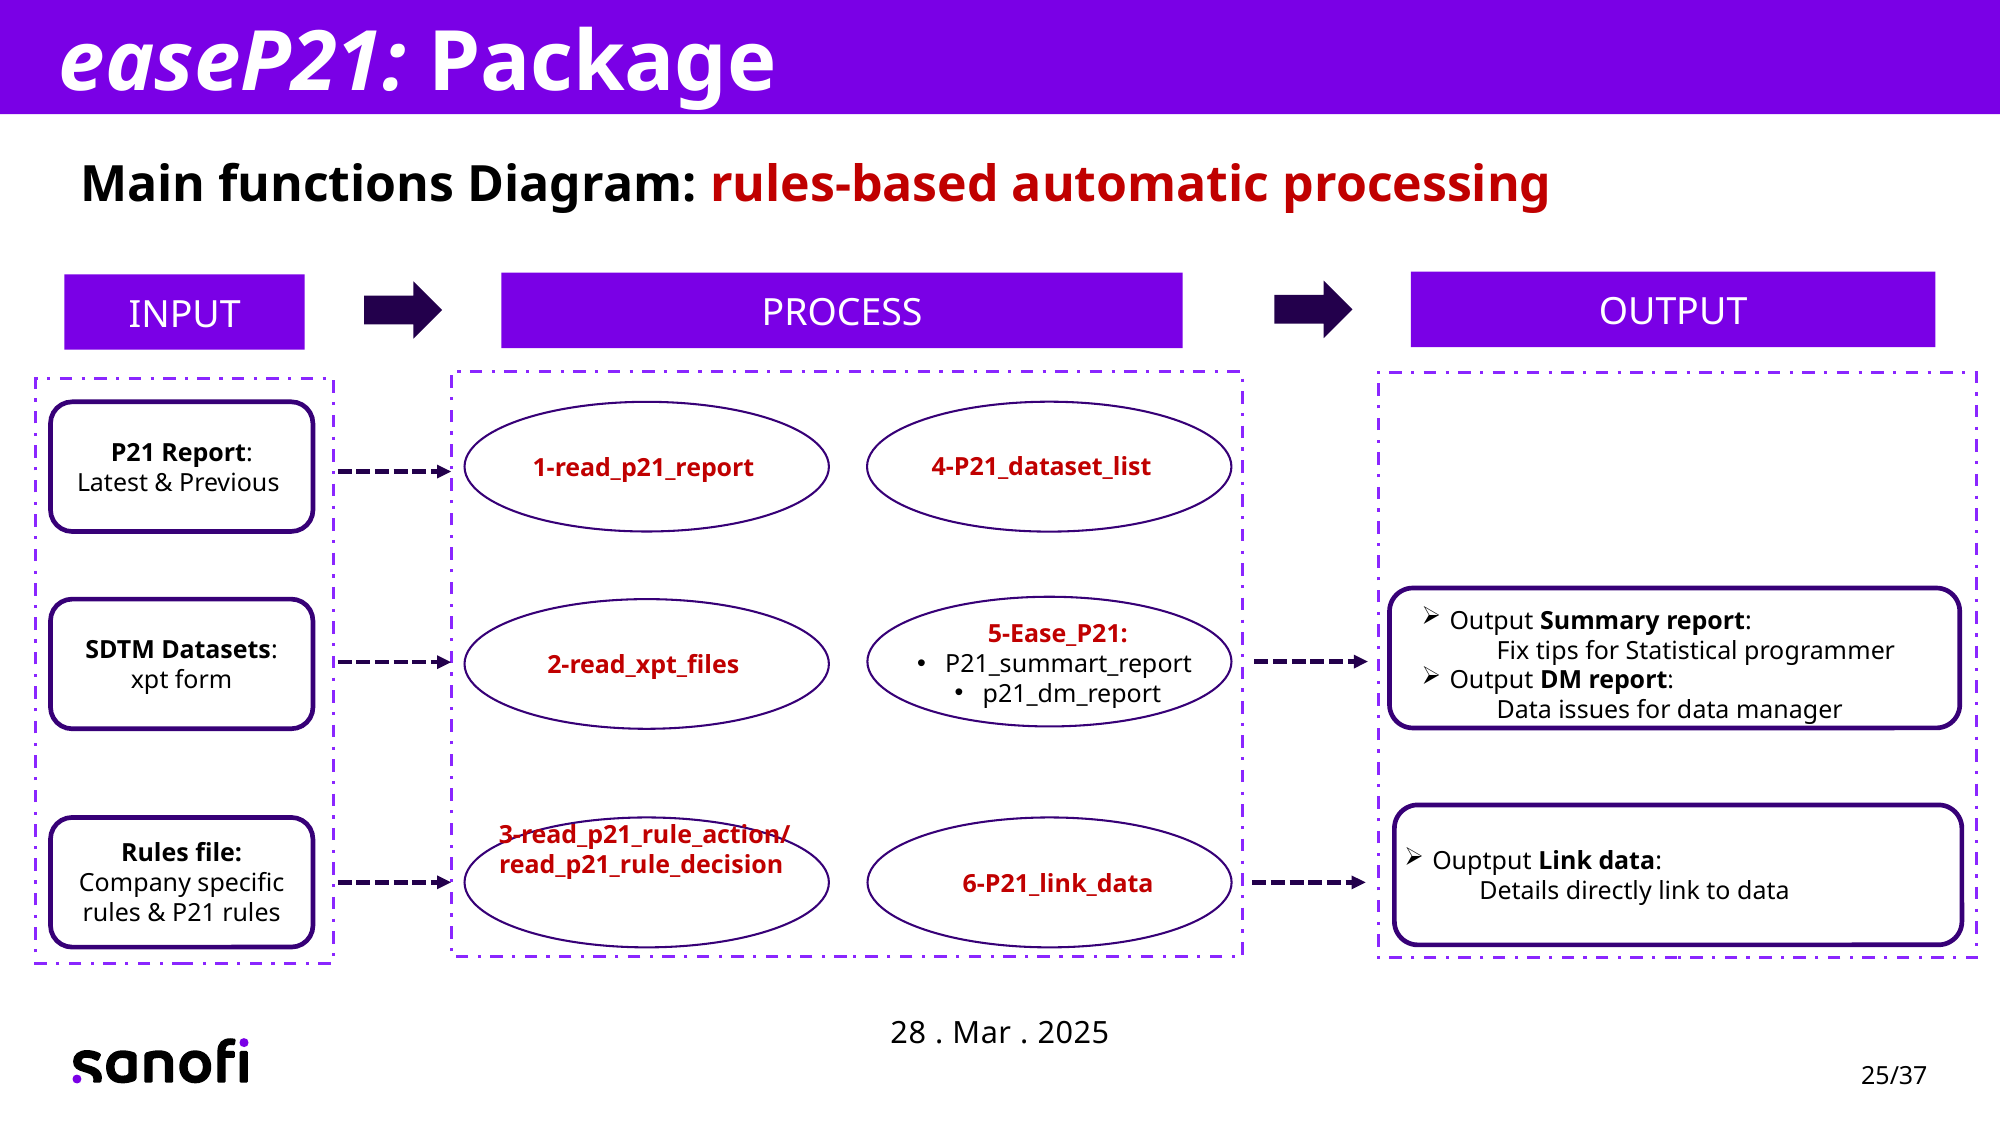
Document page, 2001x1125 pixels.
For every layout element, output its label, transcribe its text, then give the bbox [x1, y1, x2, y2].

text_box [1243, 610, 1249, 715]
slide_number 25/37 [1823, 1054, 1928, 1100]
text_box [50, 599, 313, 729]
text_box INPUT [63, 273, 306, 351]
text_box OUTPUT [1410, 271, 1936, 348]
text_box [50, 817, 313, 948]
text_box 4-P21_dataset_list [868, 443, 1216, 488]
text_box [50, 401, 313, 532]
text_box [362, 278, 444, 342]
text_box Main functions Diagram: rules-based automatic processing [65, 144, 1732, 219]
text_box [35, 377, 334, 964]
text_box [1273, 278, 1354, 341]
text_box [875, 400, 1233, 533]
slide_number 28 . Mar . 2025 [774, 1001, 1225, 1062]
text_box c [451, 370, 1243, 957]
text_box c [1377, 371, 1978, 958]
text_box easeP21: Package [0, 0, 2000, 115]
text_box PROCESS [500, 272, 1184, 349]
